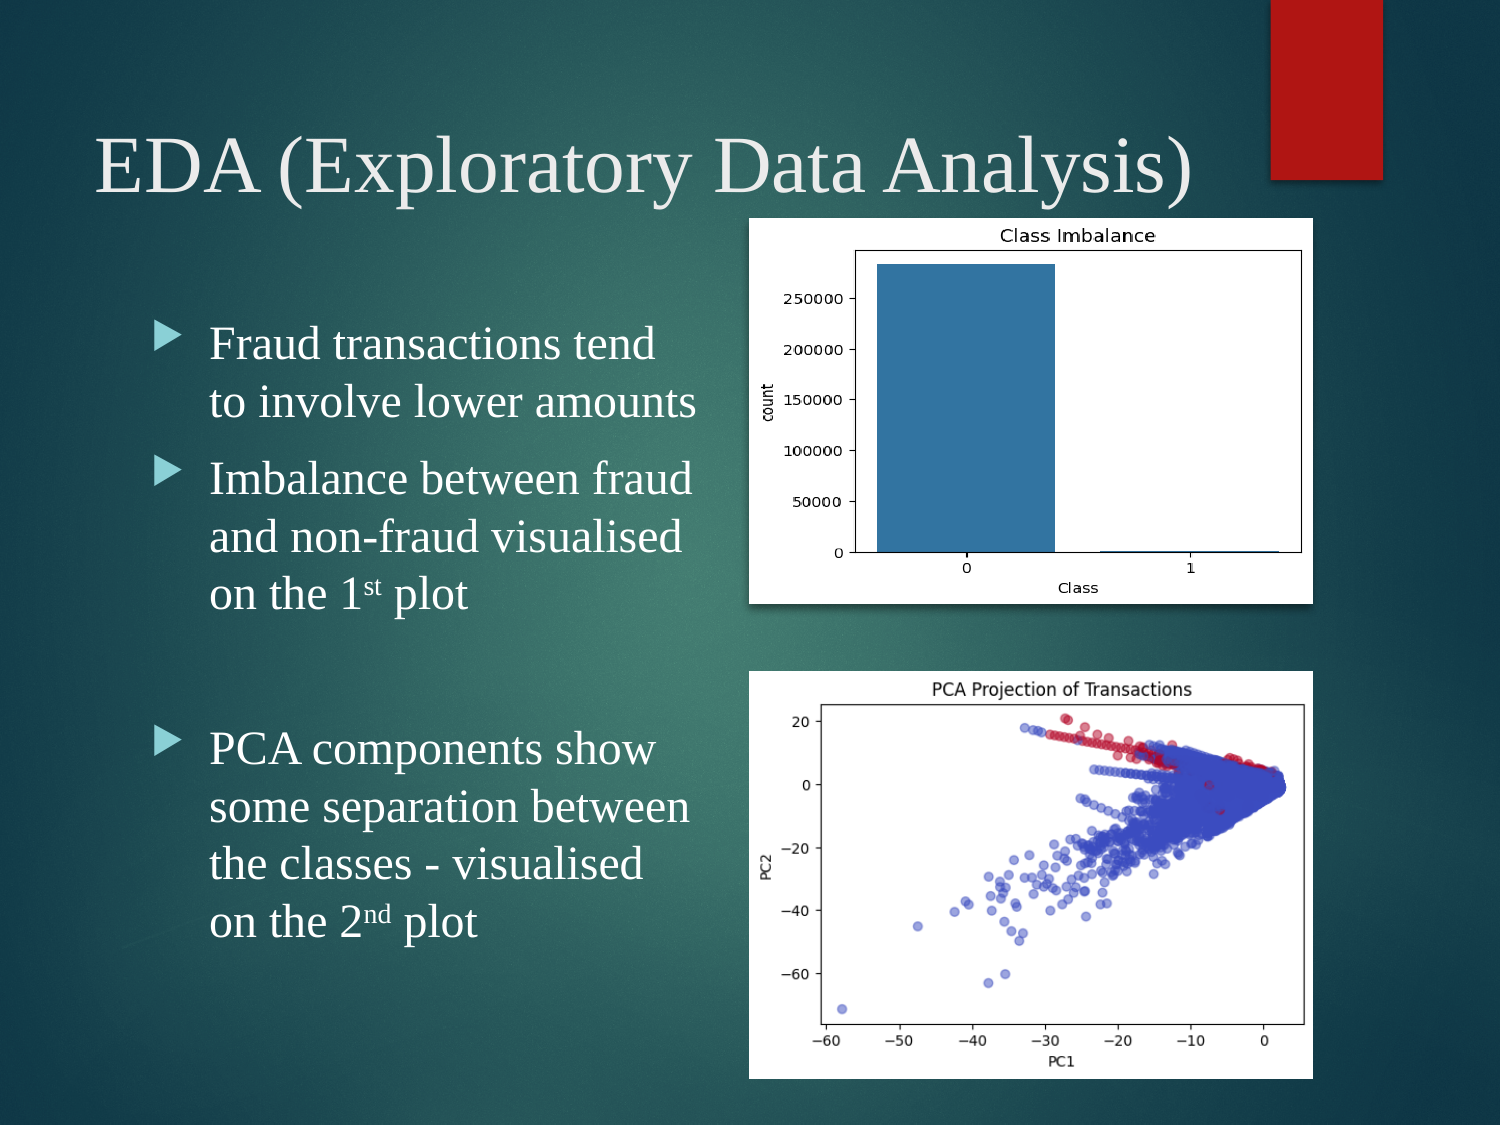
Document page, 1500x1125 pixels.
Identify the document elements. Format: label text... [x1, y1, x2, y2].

title EDA (Exploratory Data Analysis) [79, 103, 1219, 304]
list Fraud transactions tend to involve lower amounts Imbalance between fraud and non-fraud visualised on the 1st plot PCA components show some separation between the classes - visualised on the 2nd plot [135, 304, 718, 993]
picture [749, 671, 1313, 1080]
picture [749, 218, 1313, 604]
